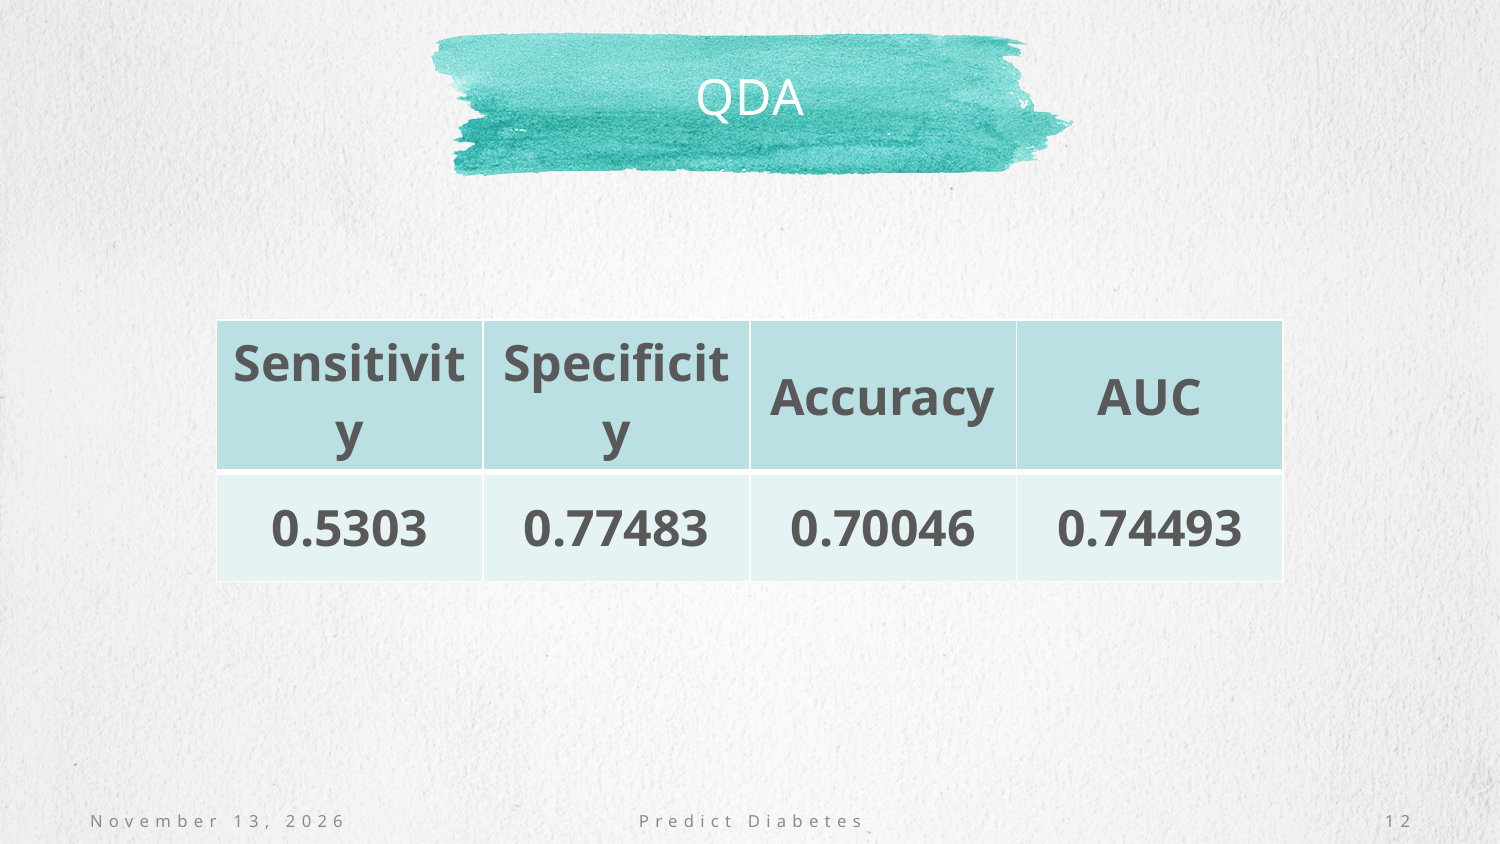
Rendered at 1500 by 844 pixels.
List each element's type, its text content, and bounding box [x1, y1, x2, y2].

table_header Specificity [484, 321, 749, 469]
slide_number 12 [1074, 799, 1425, 844]
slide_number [75, 799, 425, 844]
table_cell 0.74493 [1017, 475, 1282, 581]
footer Predict Diabetes [512, 799, 988, 844]
table_header Sensitivity [217, 321, 482, 469]
table_cell 0.77483 [484, 475, 749, 581]
table_cell 0.5303 [217, 475, 482, 581]
picture [0, 0, 1500, 844]
table_cell 0.70046 [751, 475, 1016, 581]
table_header AUC [1017, 321, 1282, 469]
title qda [520, 37, 980, 154]
table_header Accuracy [751, 321, 1016, 469]
